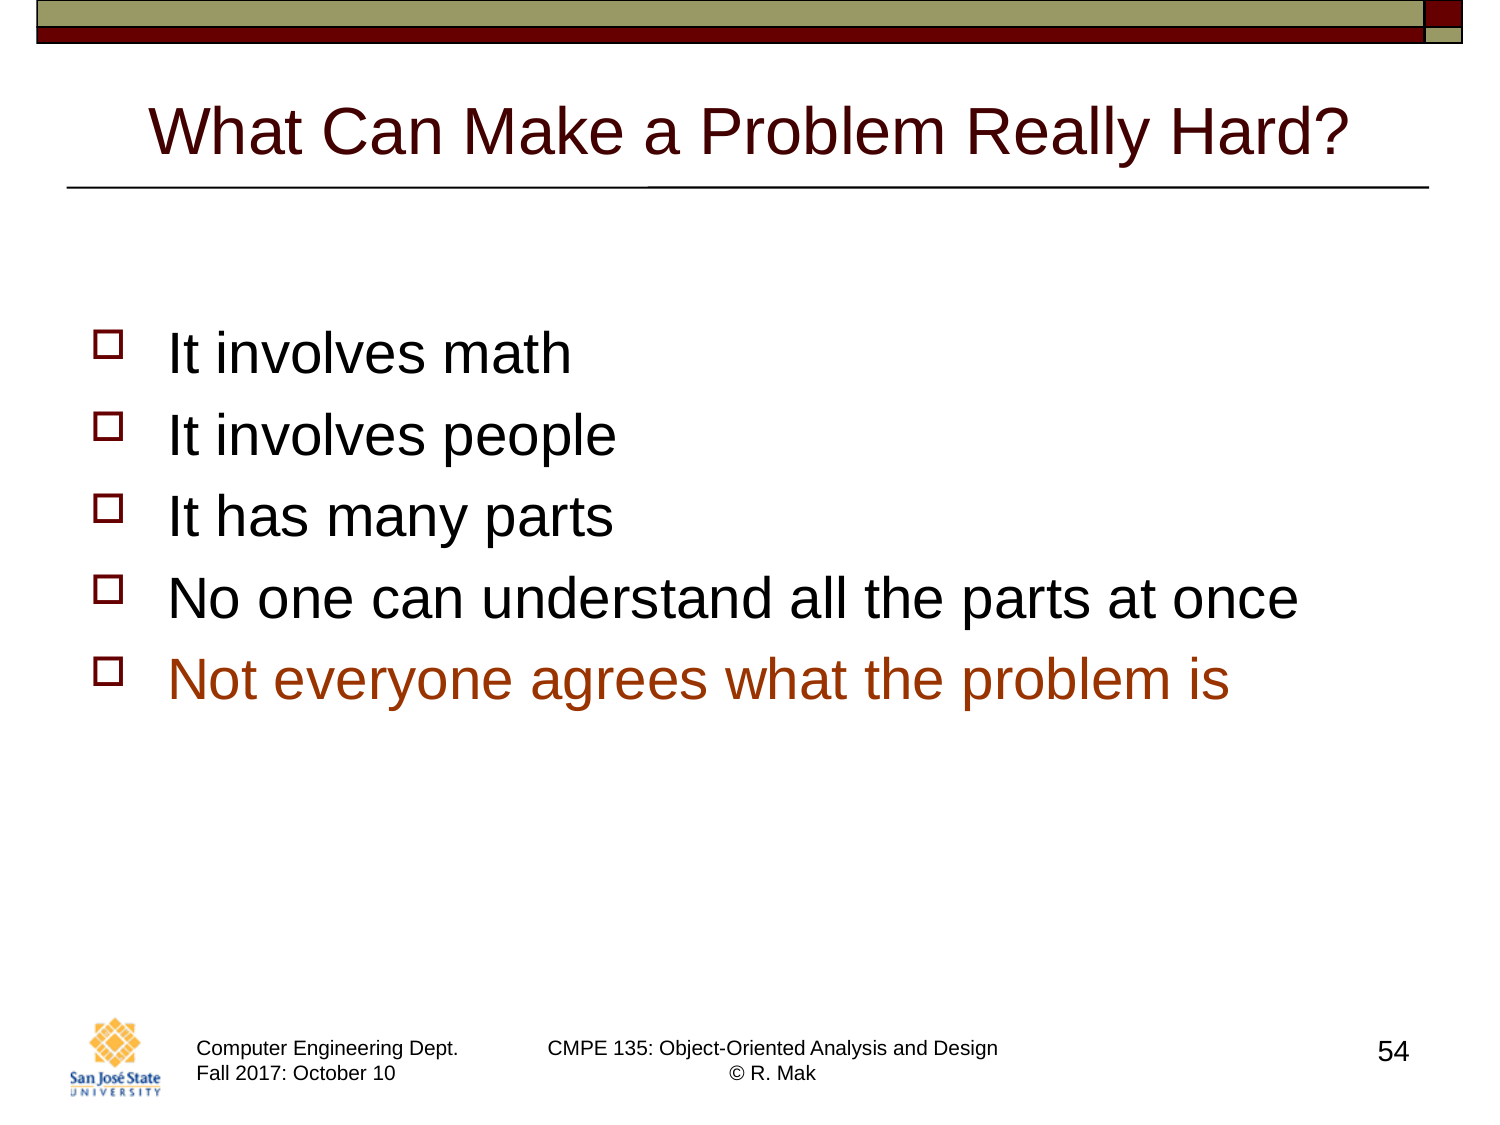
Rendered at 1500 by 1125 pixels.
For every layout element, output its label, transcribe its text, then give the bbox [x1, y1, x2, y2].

picture [60, 1012, 166, 1112]
slide_number 54 [1335, 1025, 1425, 1100]
list It involves math It involves people It has many parts No one can understand all the parts at once Not everyone agrees what the problem is [75, 307, 1455, 1006]
title What Can Make a Problem Really Hard? [75, 67, 1425, 175]
